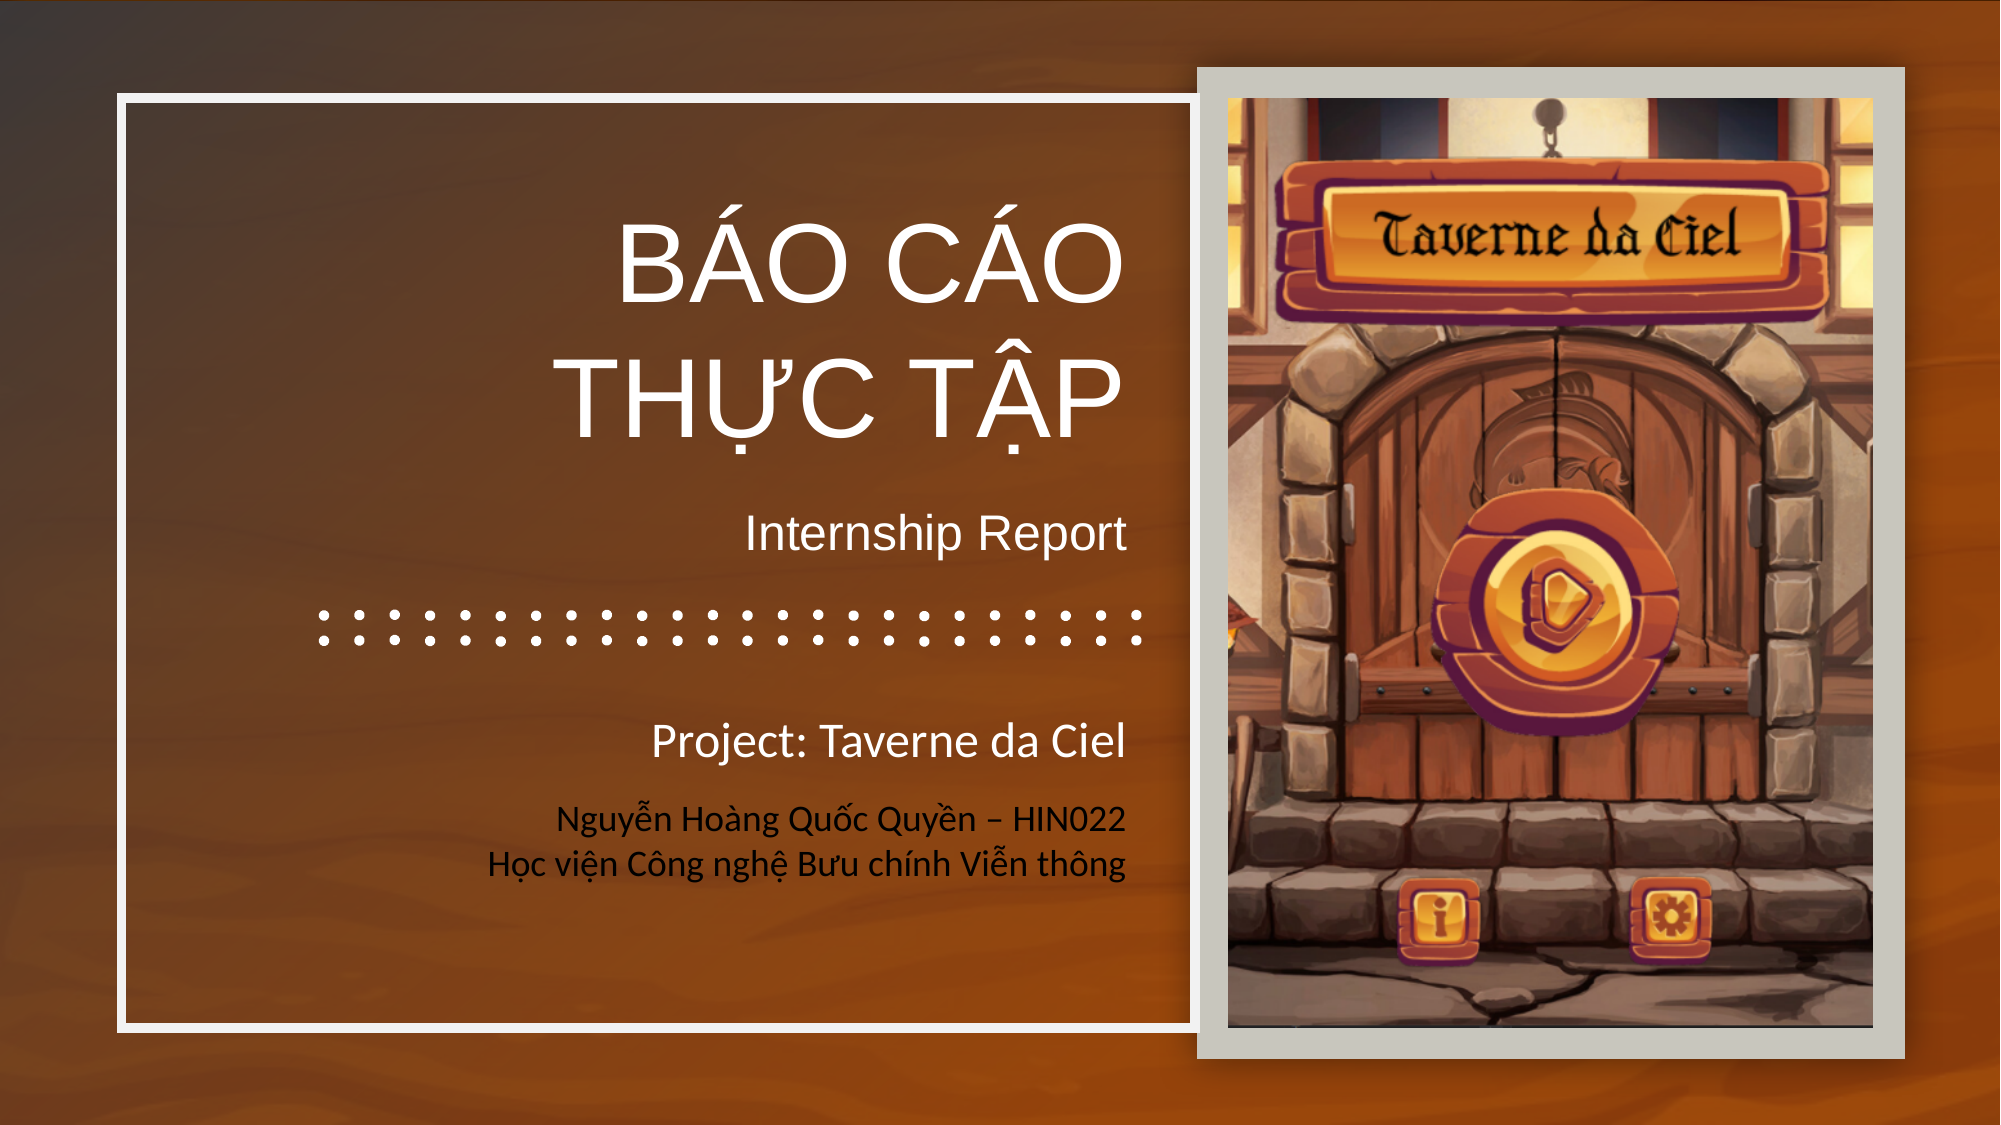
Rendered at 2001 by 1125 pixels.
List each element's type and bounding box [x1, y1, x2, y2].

text_box [318, 609, 1142, 647]
picture [0, 0, 2000, 1125]
